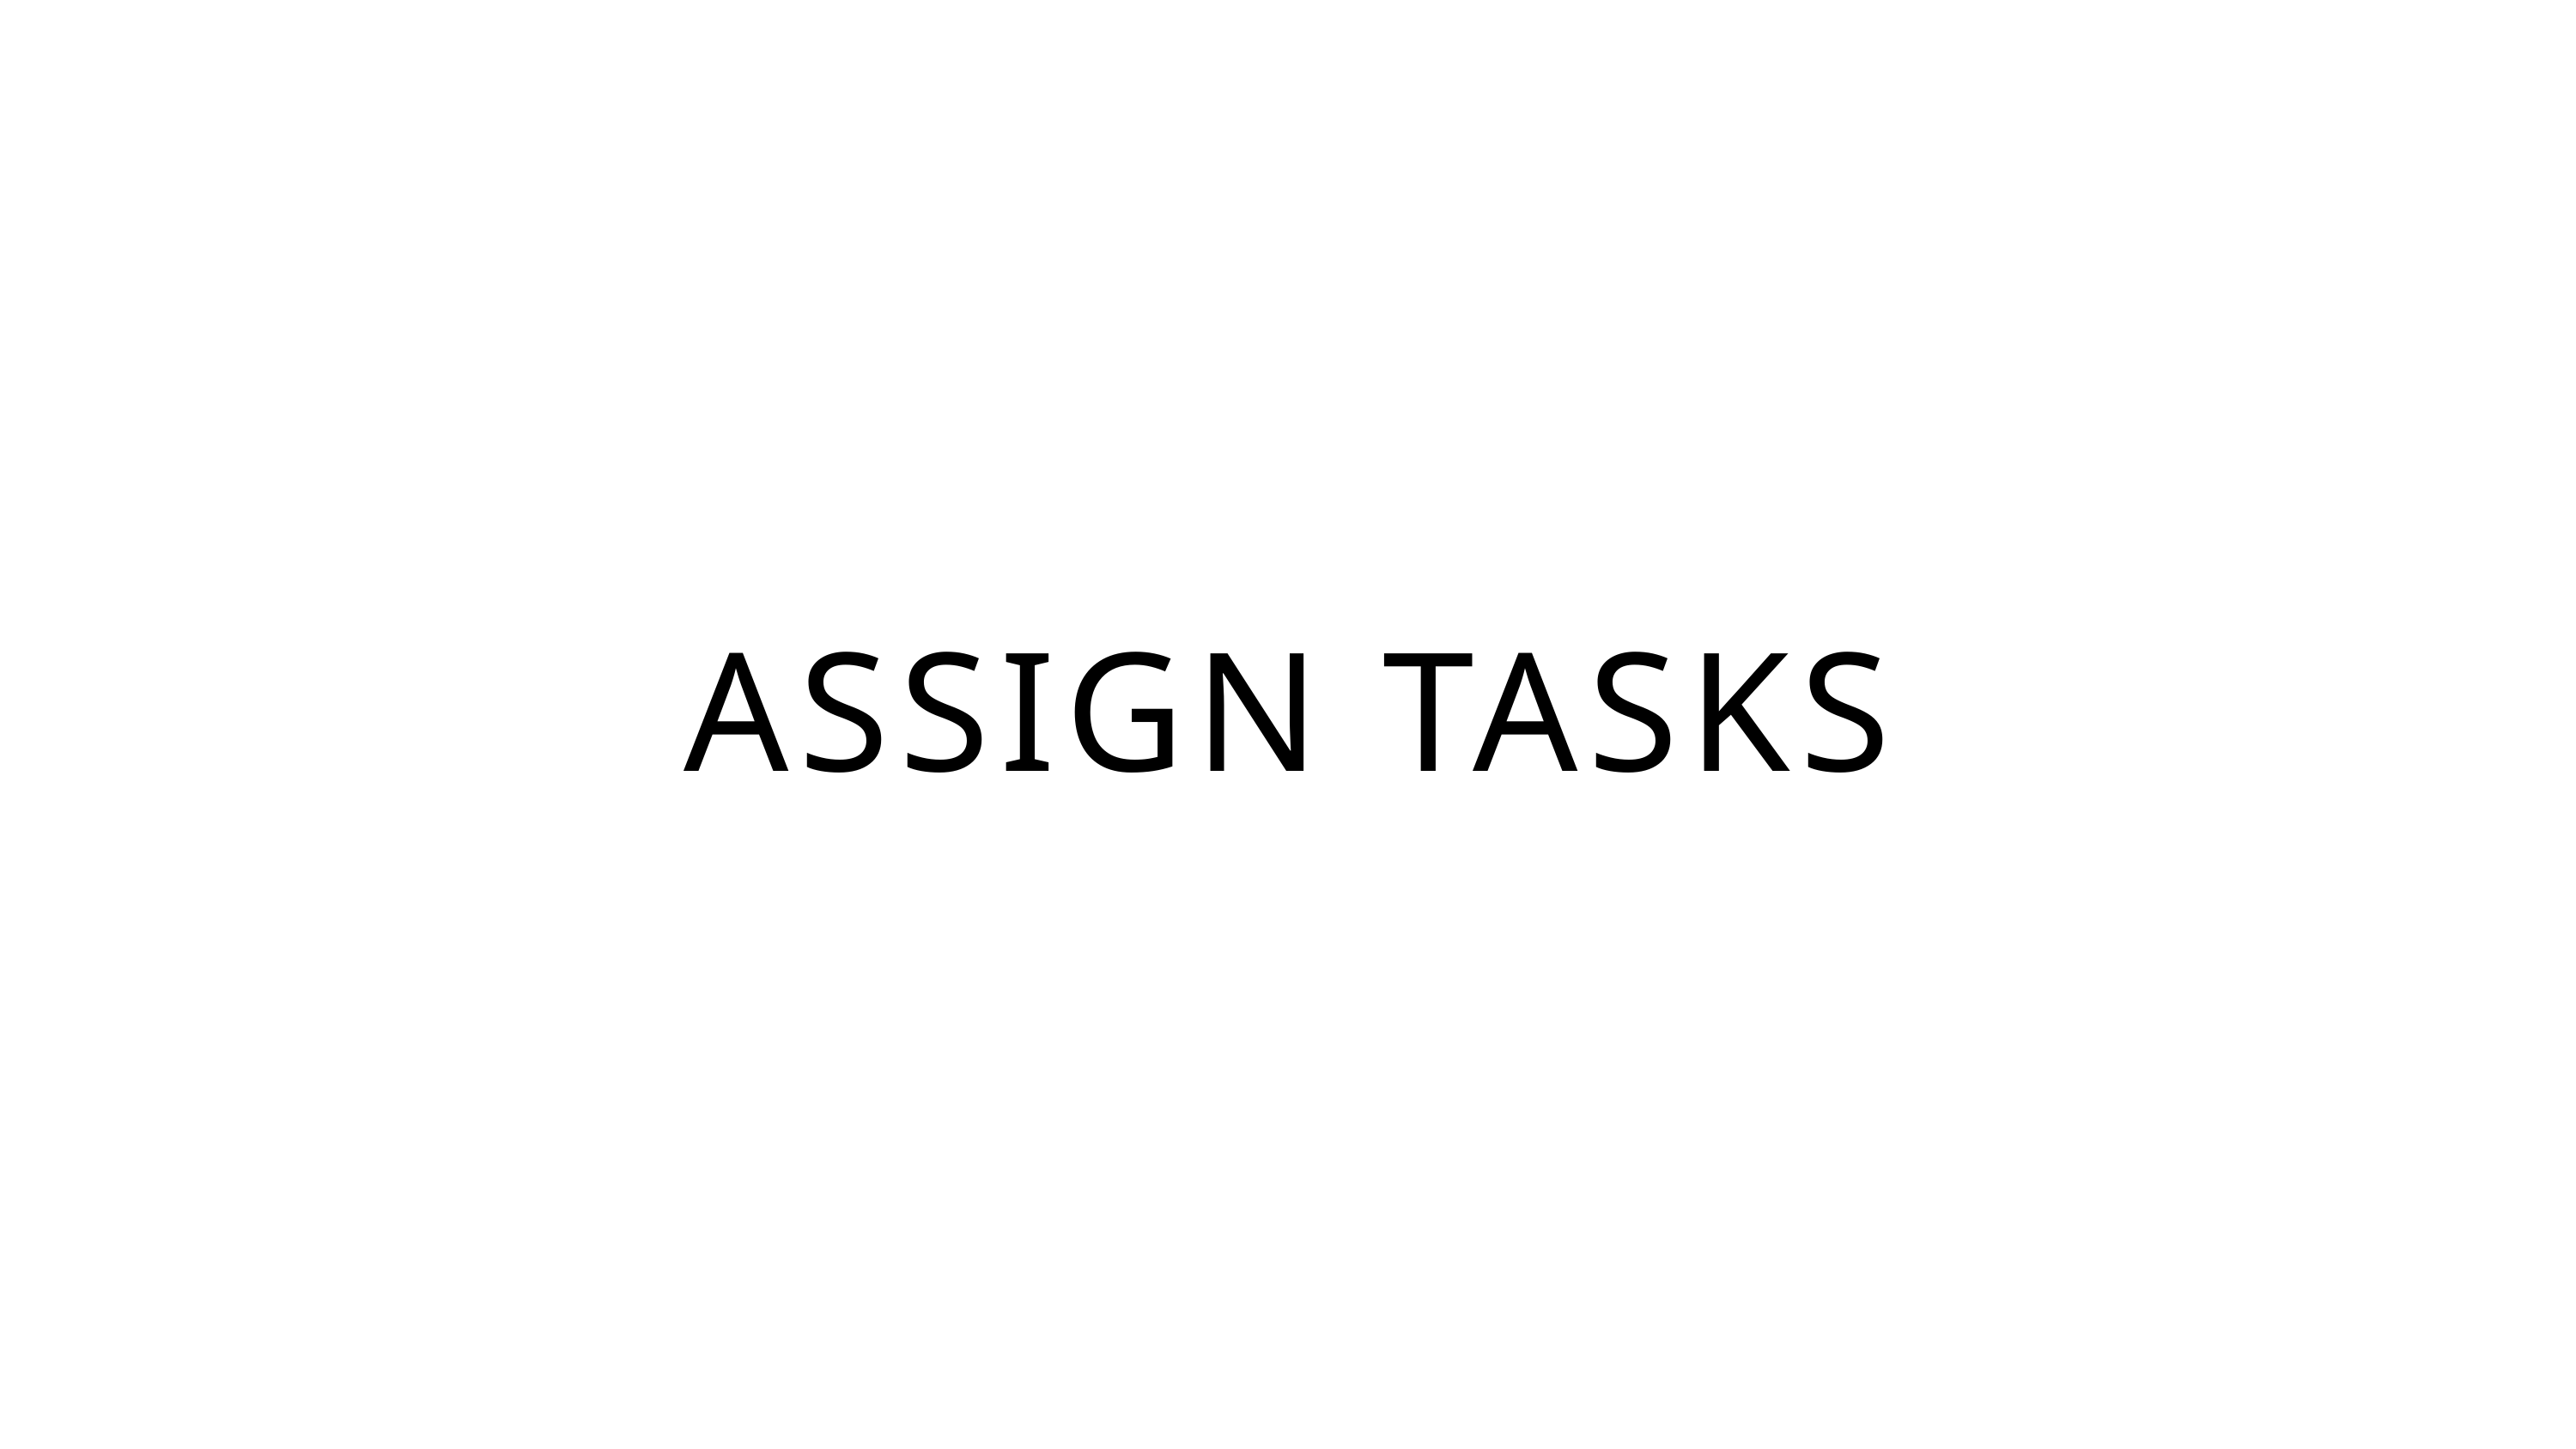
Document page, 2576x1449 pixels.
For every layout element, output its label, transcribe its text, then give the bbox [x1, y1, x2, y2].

text_box ASSIGN TASKS [413, 573, 2163, 1265]
